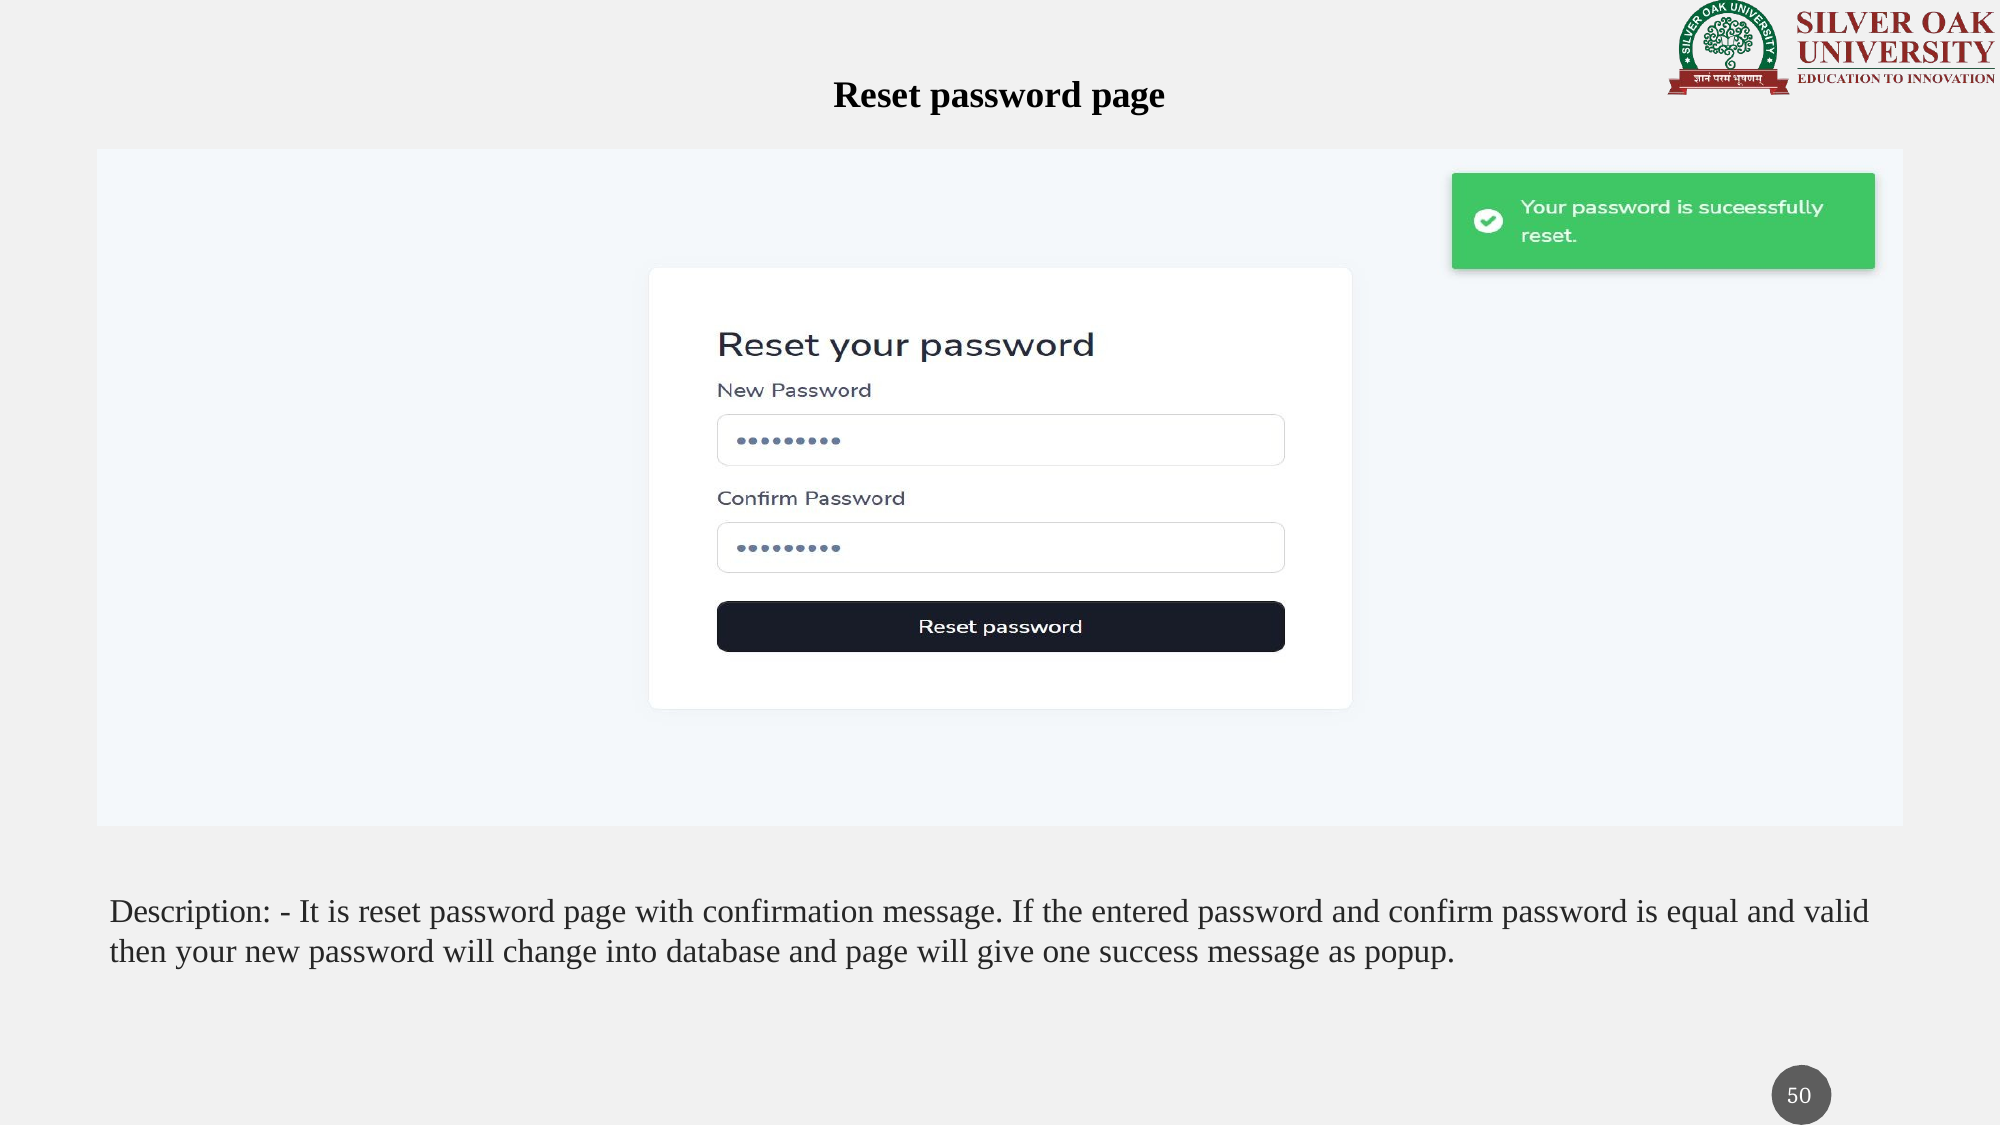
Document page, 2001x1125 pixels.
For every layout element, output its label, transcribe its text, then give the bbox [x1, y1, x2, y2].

text_box Description: - It is reset password page with confirmation message. If the entered password and confirm password is equal and valid then your new password will change into database and page will give one success message as popup. [107, 887, 1876, 970]
picture [1667, 0, 1995, 95]
picture [97, 149, 1903, 826]
title Reset password page [497, 10, 1503, 148]
slide_number 50 [1781, 1079, 1848, 1125]
text_box [1771, 1064, 1827, 1117]
